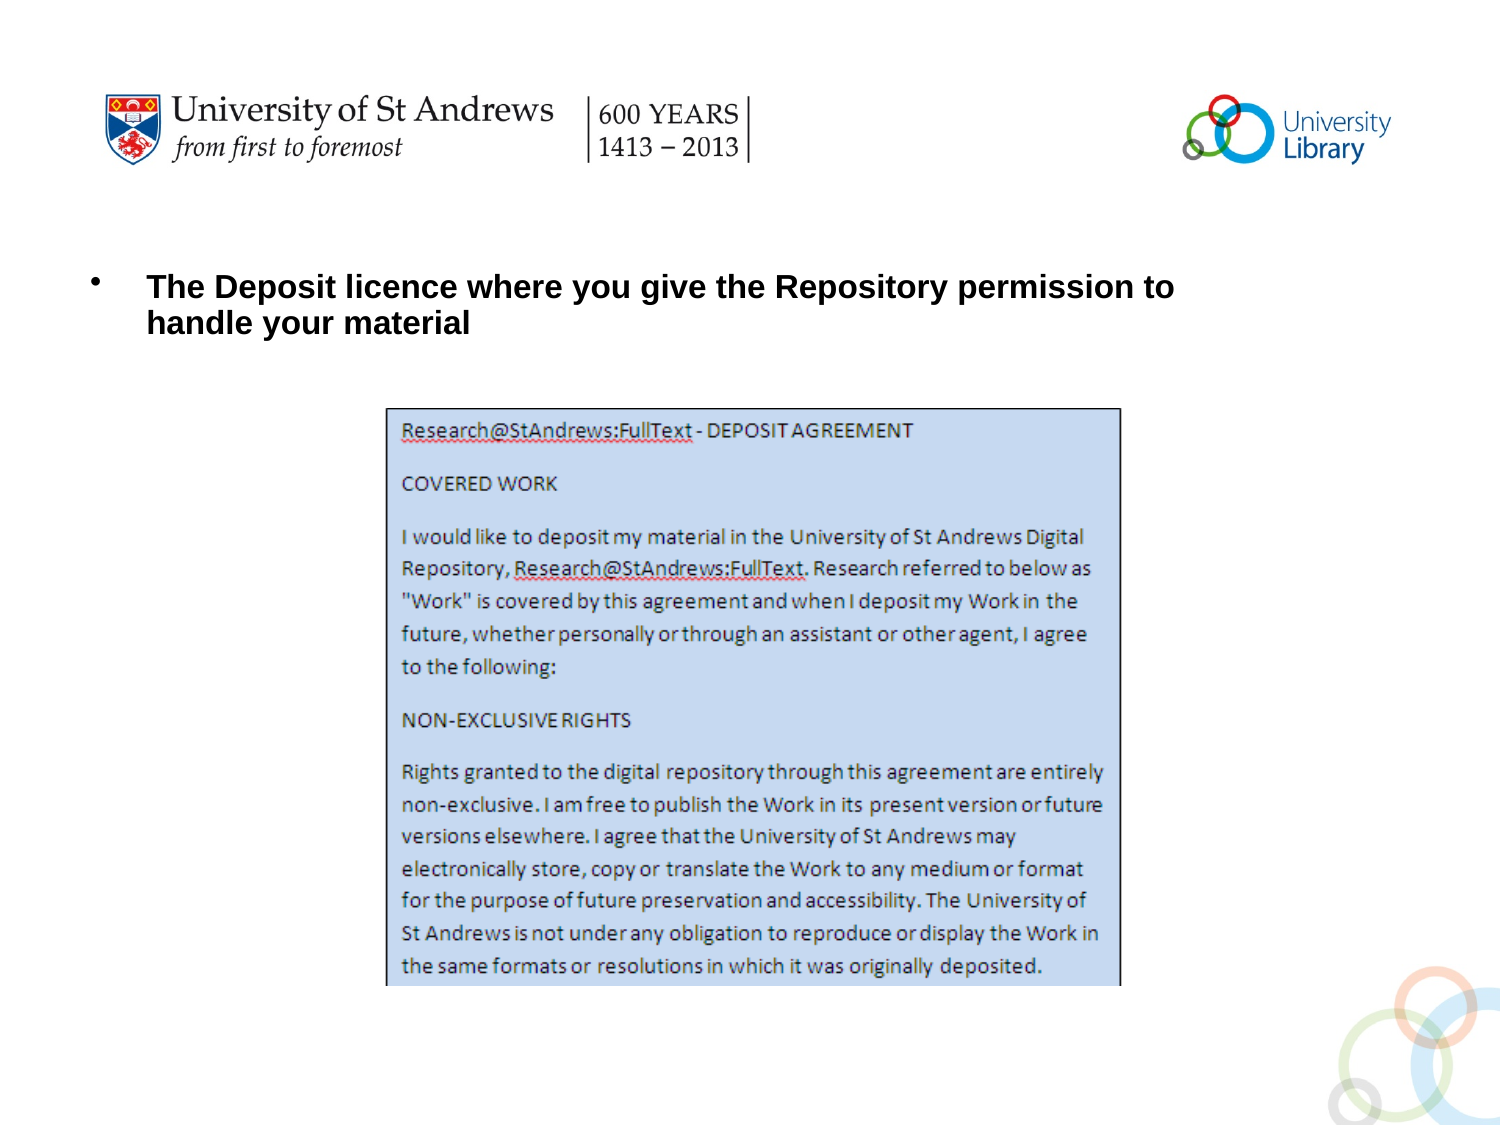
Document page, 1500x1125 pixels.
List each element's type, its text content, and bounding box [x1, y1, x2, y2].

picture [1325, 964, 1500, 1125]
picture [101, 90, 1399, 172]
list The Deposit licence where you give the Repository permission to handle your material [75, 262, 1235, 350]
picture [383, 408, 1124, 986]
